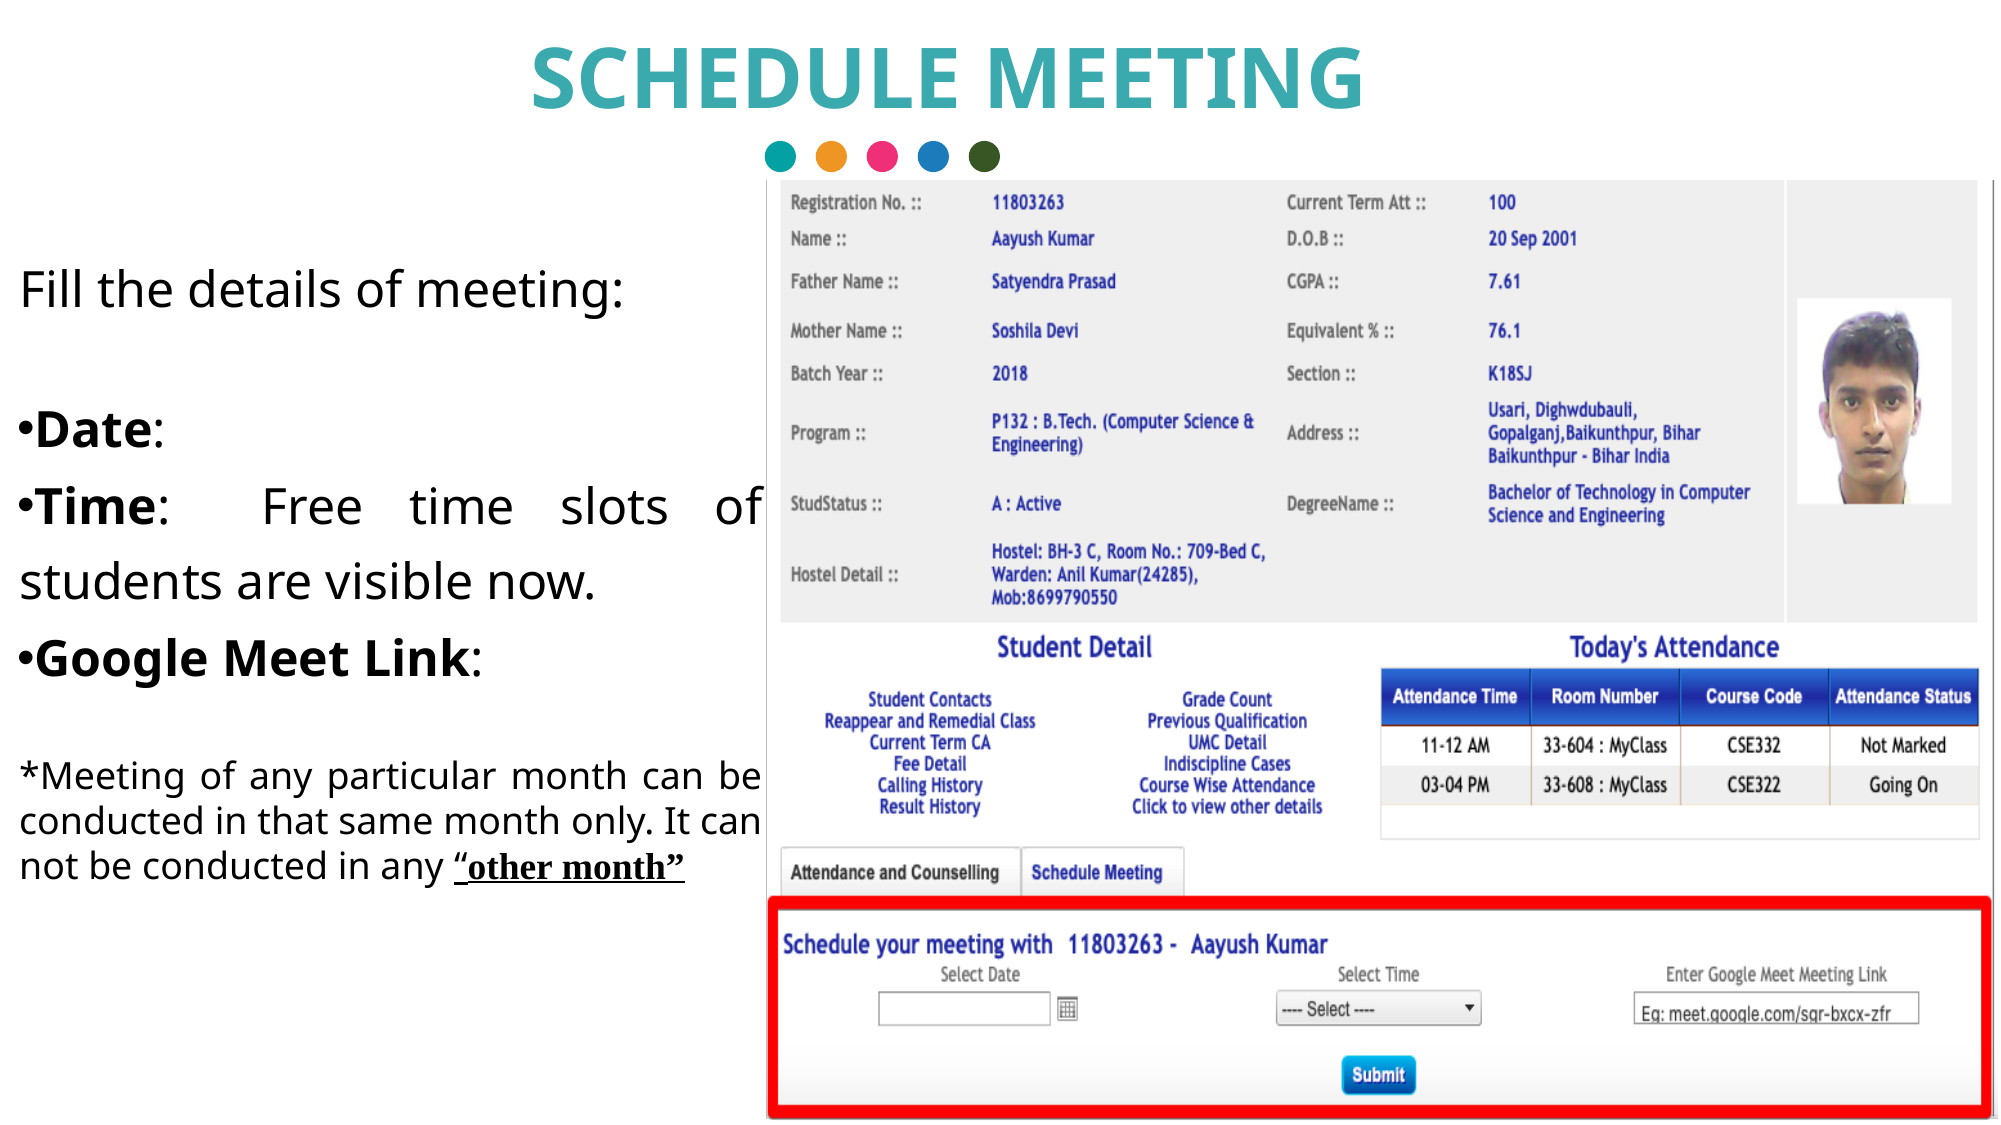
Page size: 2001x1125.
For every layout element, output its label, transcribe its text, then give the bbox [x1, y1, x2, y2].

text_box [764, 140, 1001, 173]
text_box Fill the details of meeting: Date: Time: Free time slots of students are visible now. Google Meet Link: *Meeting of any particular month can be conducted in that same month only. It can not be conducted in any “other month” [2, 255, 764, 895]
picture [764, 180, 1998, 1125]
text_box SCHEDULE MEETING [87, 27, 1811, 135]
